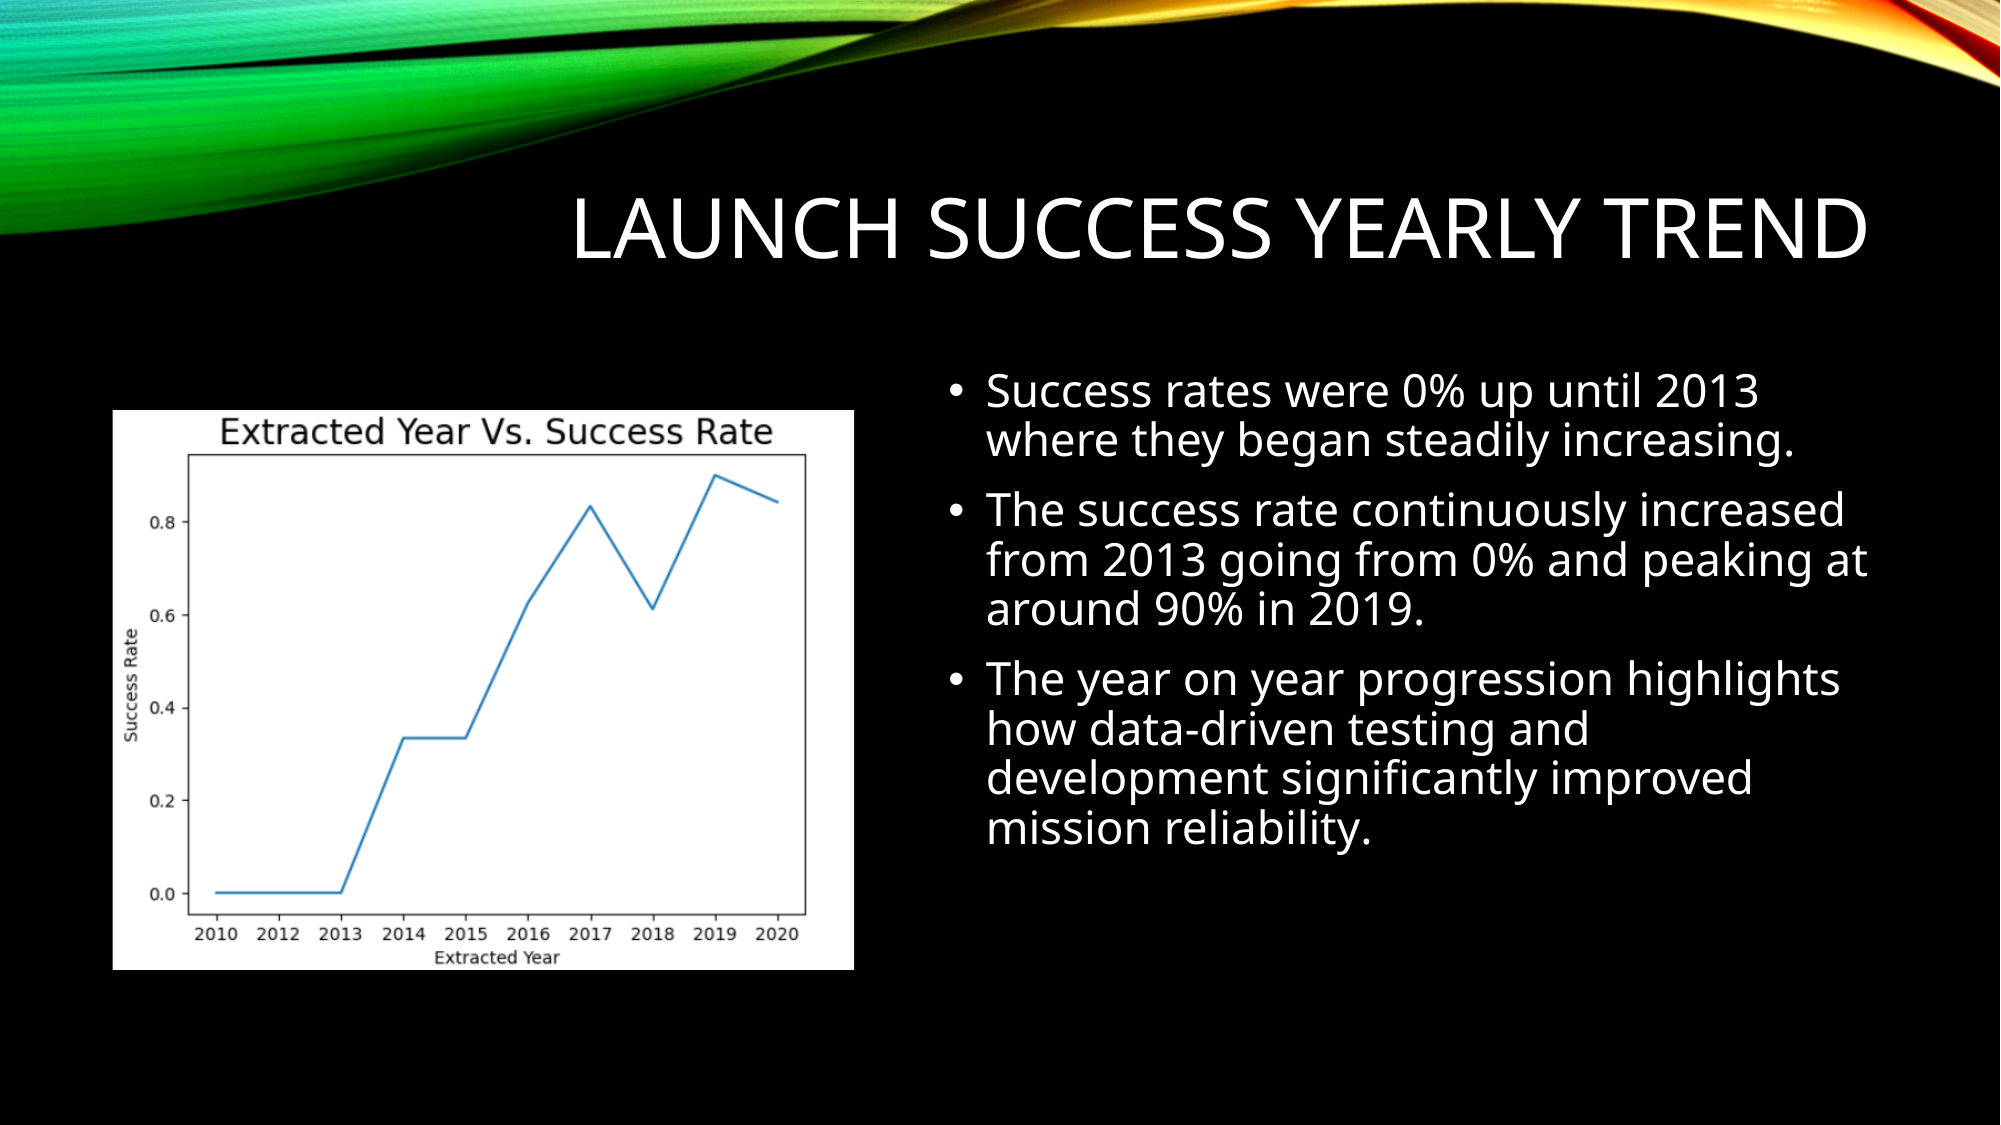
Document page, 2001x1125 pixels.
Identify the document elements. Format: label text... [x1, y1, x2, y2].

title Launch Success Yearly Trend [474, 125, 1888, 338]
list Success rates were 0% up until 2013 where they began steadily increasing. The success rate continuously increased from 2013 going from 0% and peaking at around 90% in 2019. The year on year progression highlights how data-driven testing and development significantly improved mission reliability. [933, 360, 1888, 1021]
picture [112, 410, 855, 971]
picture [0, 0, 2000, 237]
